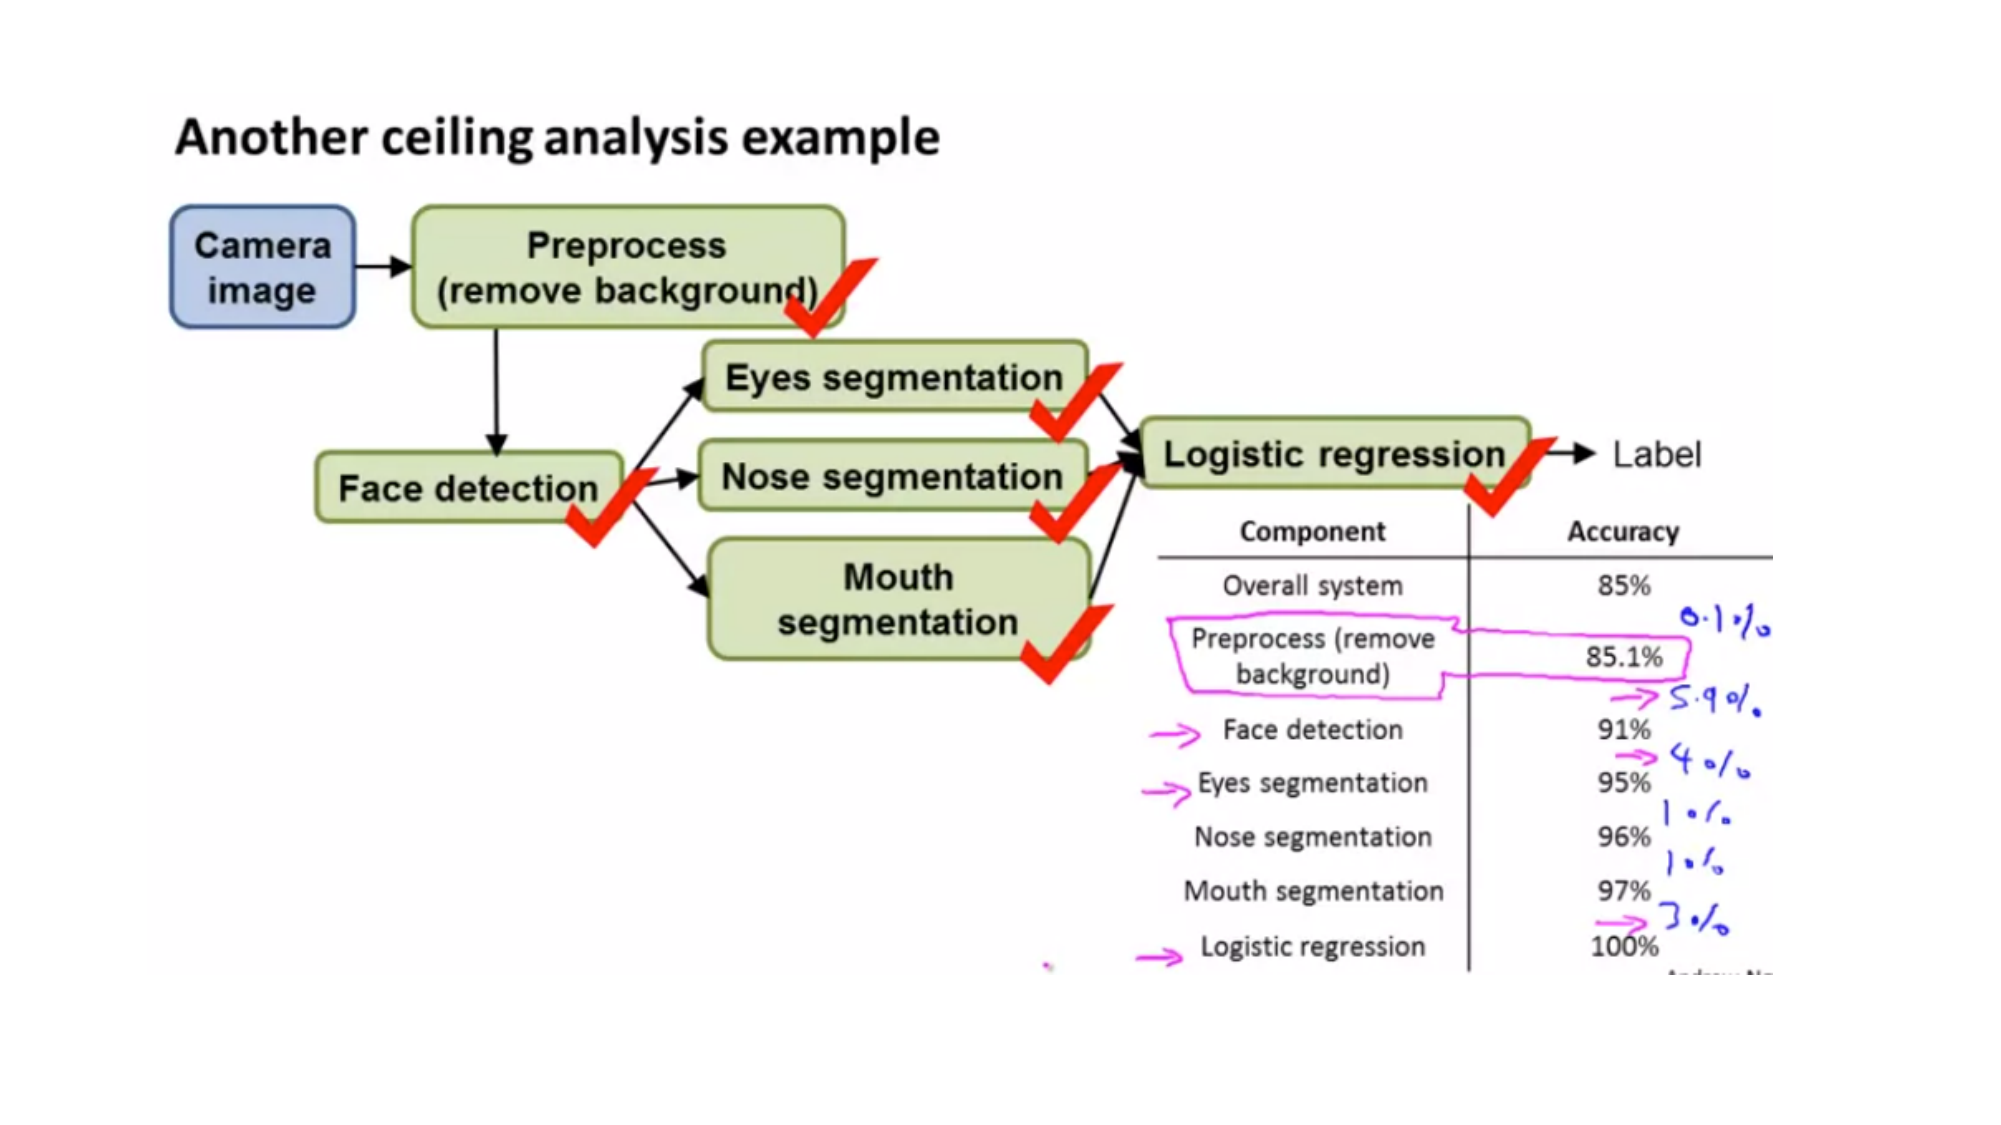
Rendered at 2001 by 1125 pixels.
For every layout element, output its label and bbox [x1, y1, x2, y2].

list [147, 93, 1772, 975]
